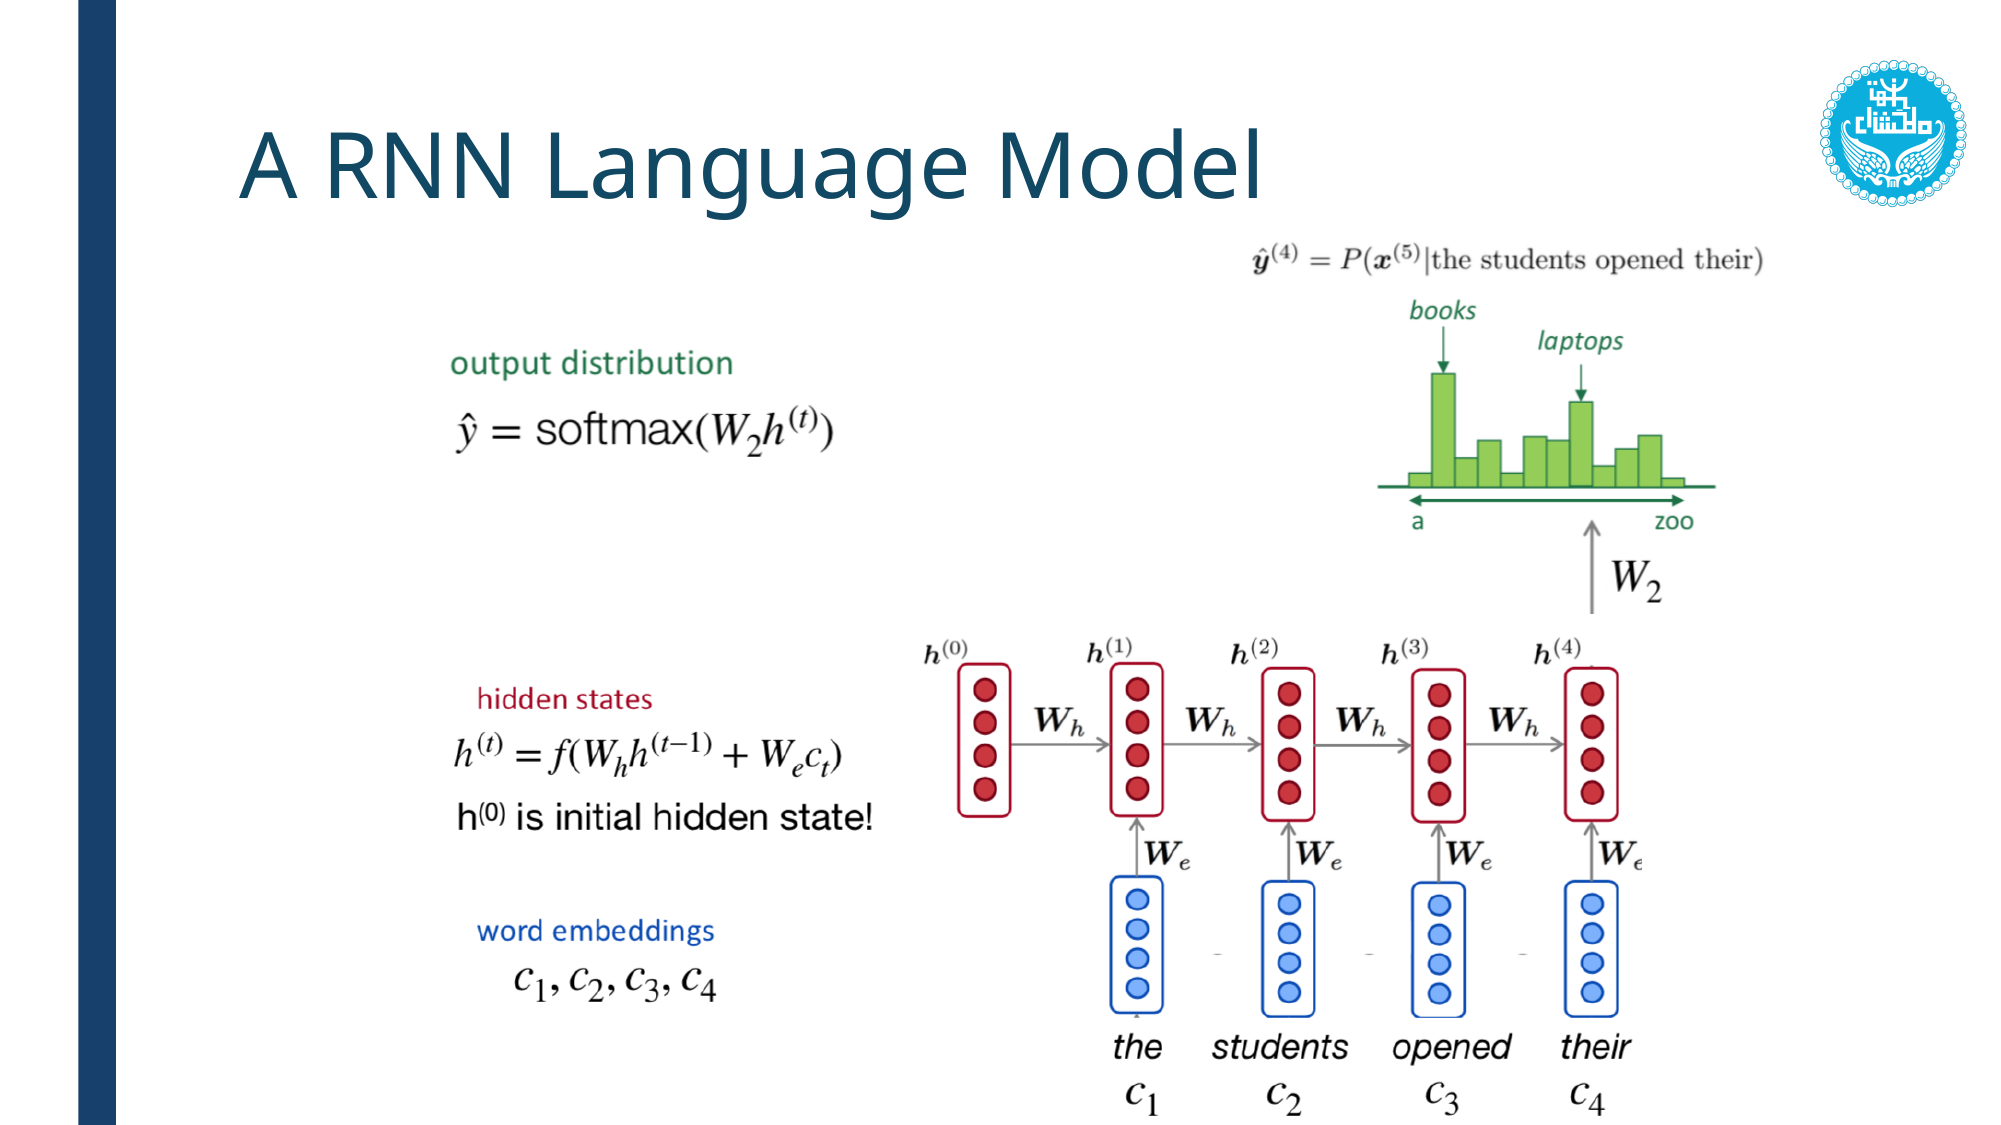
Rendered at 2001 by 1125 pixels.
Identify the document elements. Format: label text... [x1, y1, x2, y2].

picture [422, 625, 1642, 1121]
picture [441, 345, 867, 485]
picture [1819, 58, 1968, 208]
text_box A RNN Language Model [224, 112, 1800, 357]
picture [1247, 219, 1775, 614]
